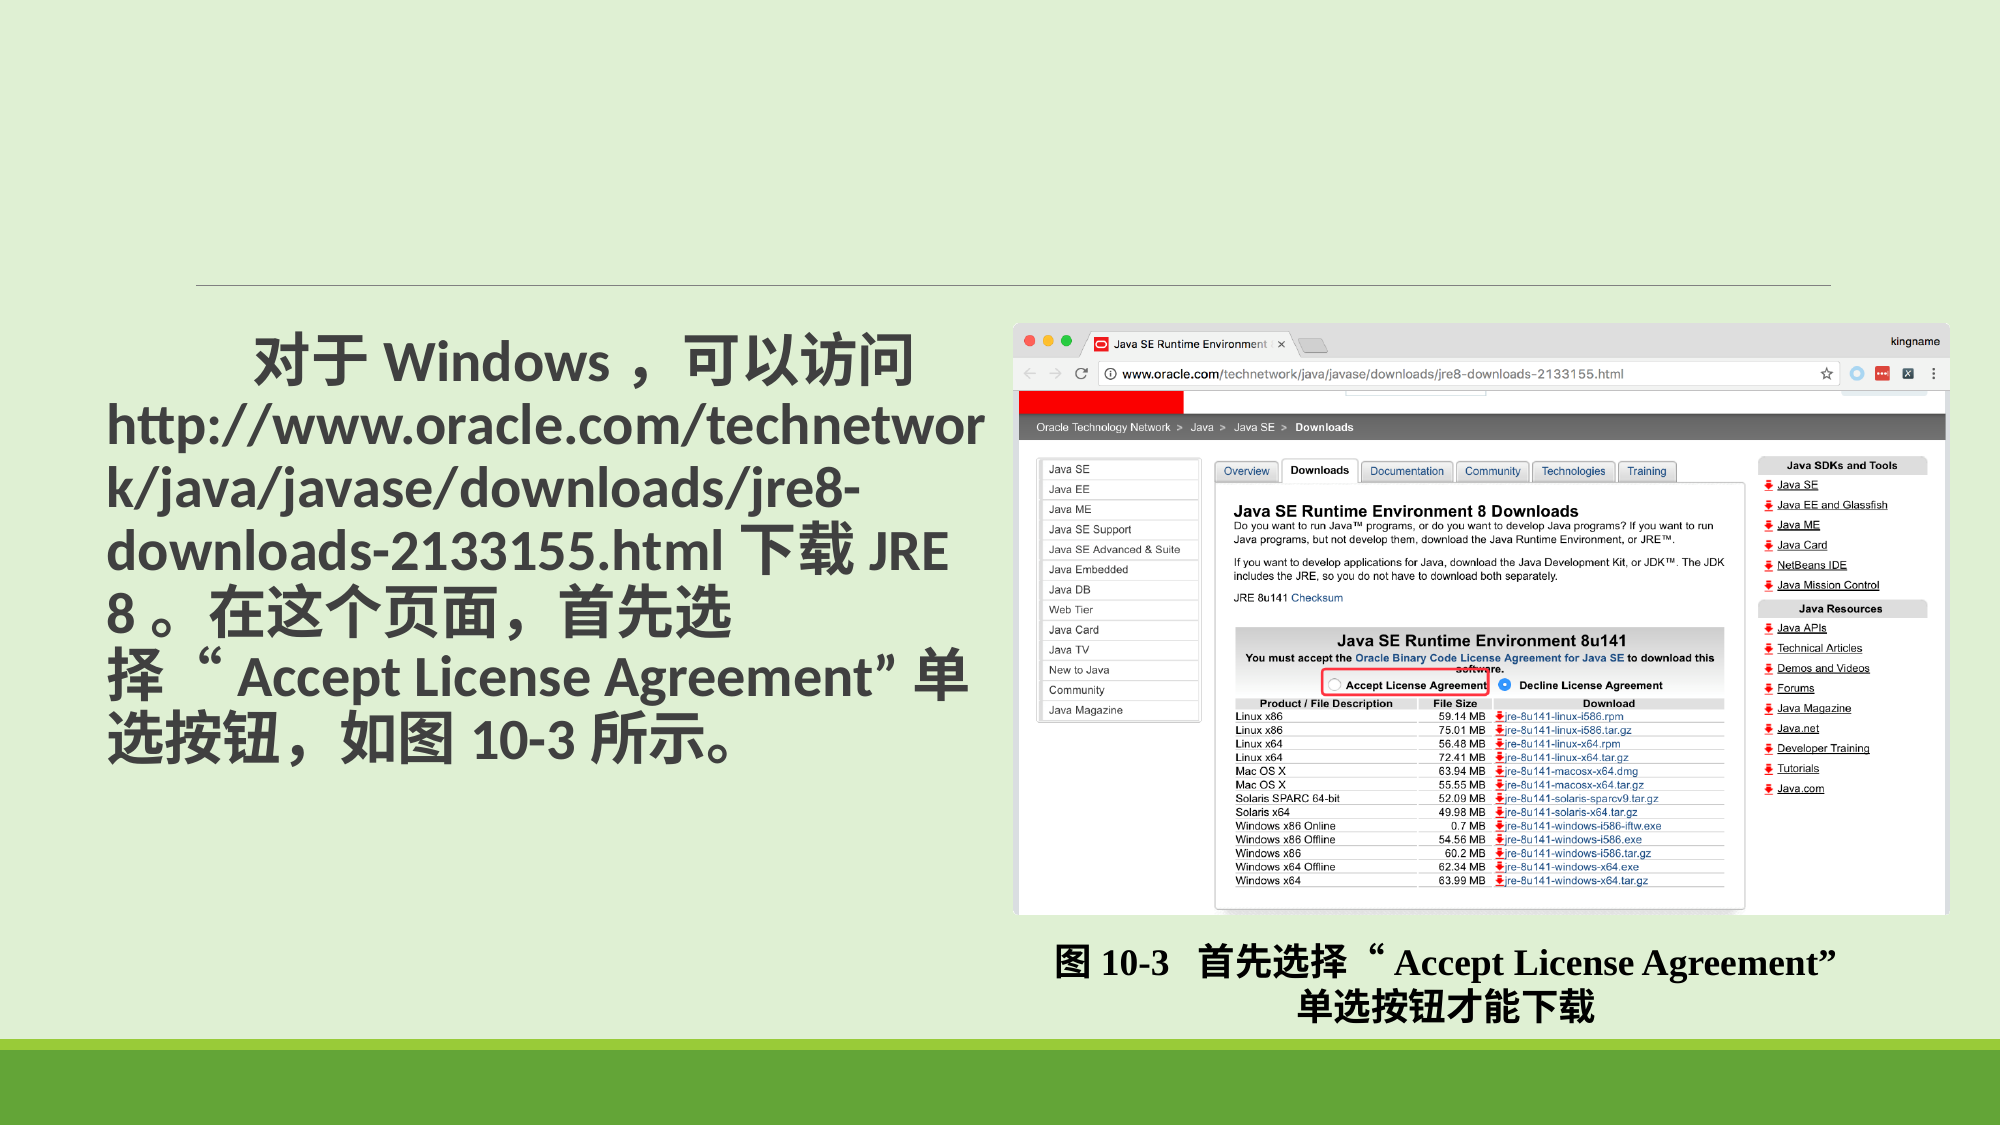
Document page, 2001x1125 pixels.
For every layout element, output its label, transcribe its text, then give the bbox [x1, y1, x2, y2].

text_box 图10-3 首先选择“Accept License Agreement” 单选按钮才能下载 [870, 930, 2000, 1036]
list 对于Windows，可以访问http://www.oracle.com/technetwork/java/javase/downloads/jre8-downloads-2133155.html下载JRE 8。在这个页面，首先选择“Accept License Agreement”单选按钮，如图10-3所示。 [91, 323, 999, 984]
picture [1013, 323, 1951, 916]
